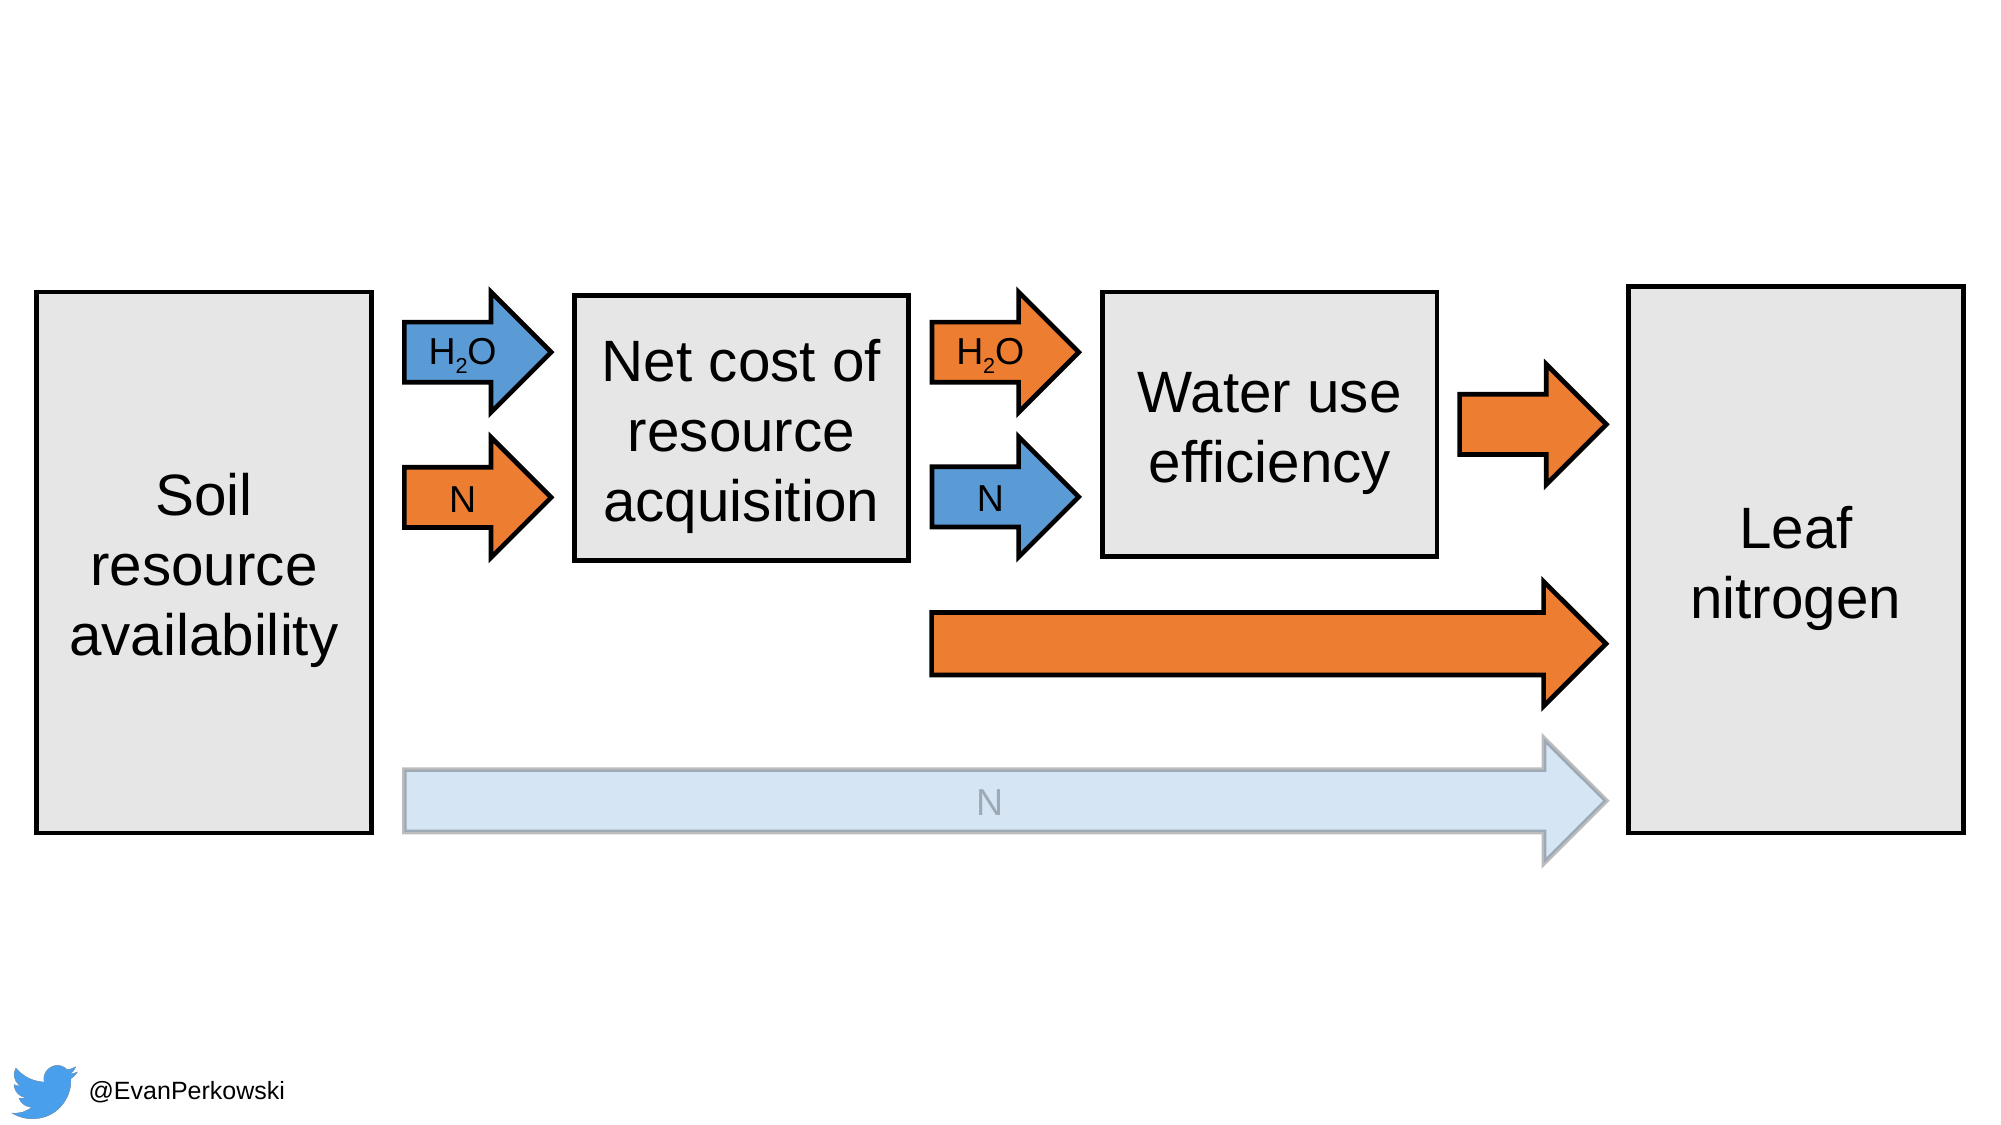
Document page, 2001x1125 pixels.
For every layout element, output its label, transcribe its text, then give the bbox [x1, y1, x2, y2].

text_box Leaf nitrogen [1628, 285, 1964, 834]
text_box [1458, 361, 1608, 488]
text_box N [403, 434, 553, 561]
text_box Water use efficiency [1102, 291, 1438, 558]
text_box N [930, 434, 1081, 560]
text_box Net cost of resource acquisition [573, 294, 910, 561]
text_box H2O [930, 289, 1081, 415]
text_box Soil resource availability [35, 291, 372, 834]
picture [11, 1065, 78, 1119]
text_box H2O [403, 289, 553, 415]
text_box [930, 578, 1608, 709]
text_box @EvanPerkowski [78, 1066, 301, 1112]
text_box N [403, 735, 1608, 866]
